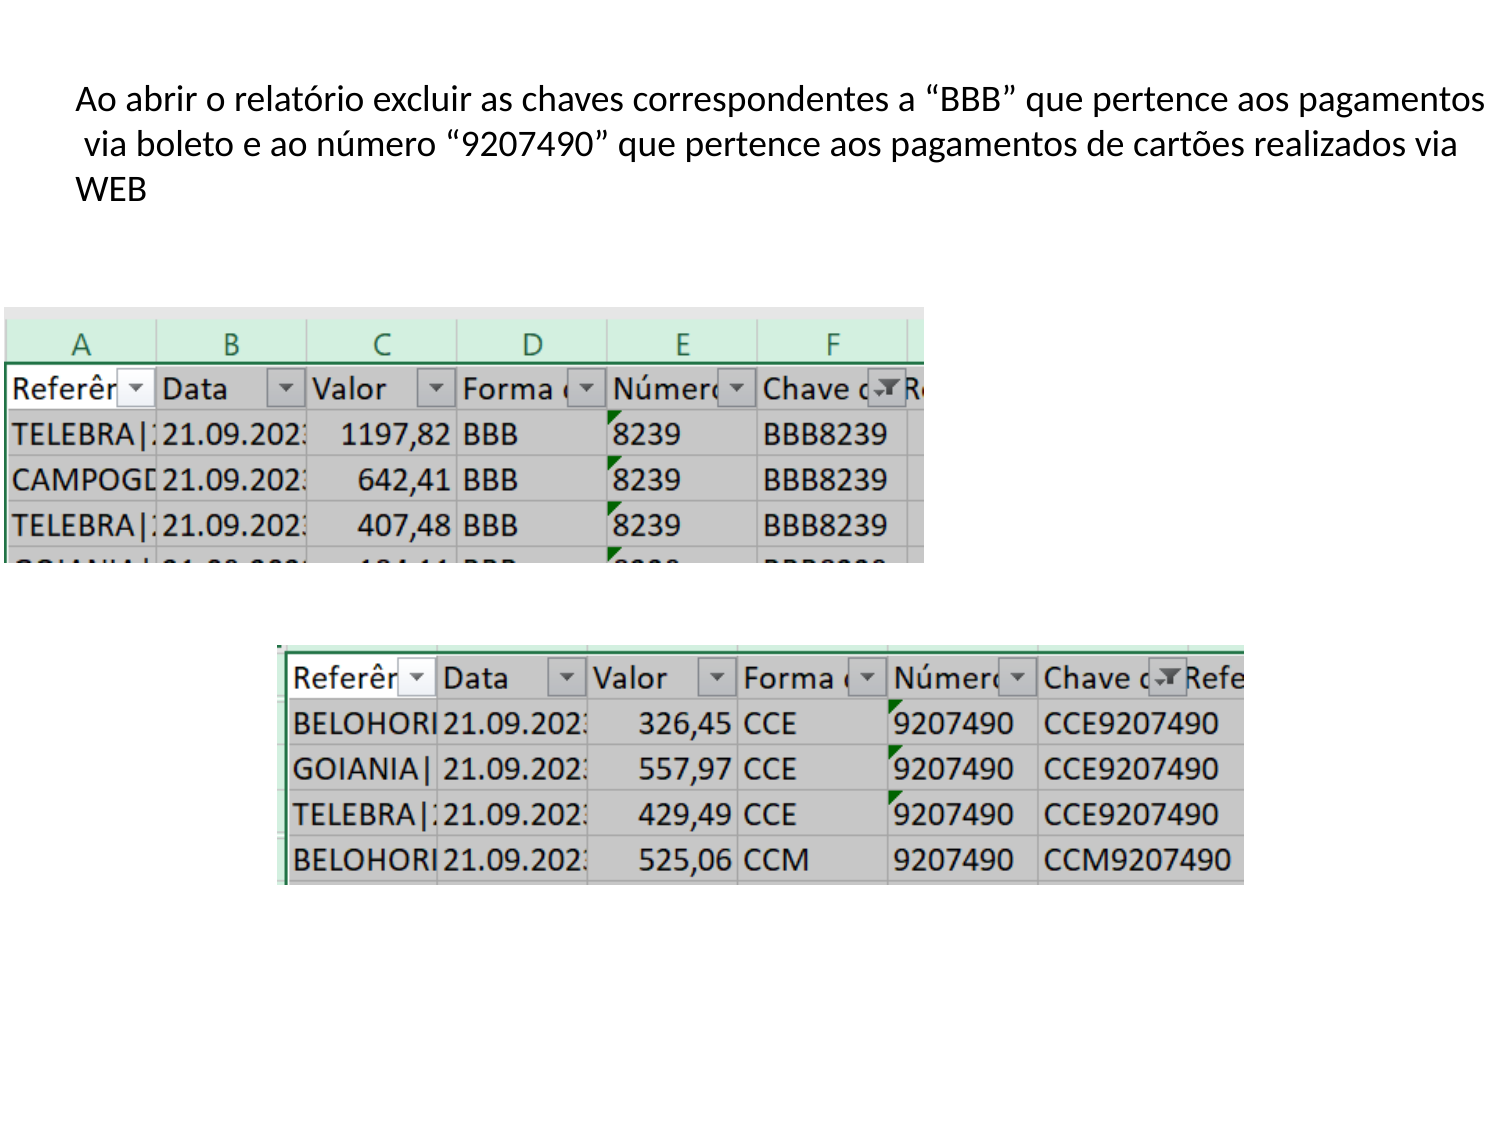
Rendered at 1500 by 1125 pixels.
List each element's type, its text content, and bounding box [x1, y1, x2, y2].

text_box Ao abrir o relatório excluir as chaves correspondentes a “BBB” que pertence aos pagamentos via boleto e ao número “9207490” que pertence aos pagamentos de cartões realizados via WEB [60, 66, 1500, 217]
picture [4, 307, 924, 563]
picture [277, 644, 1244, 885]
